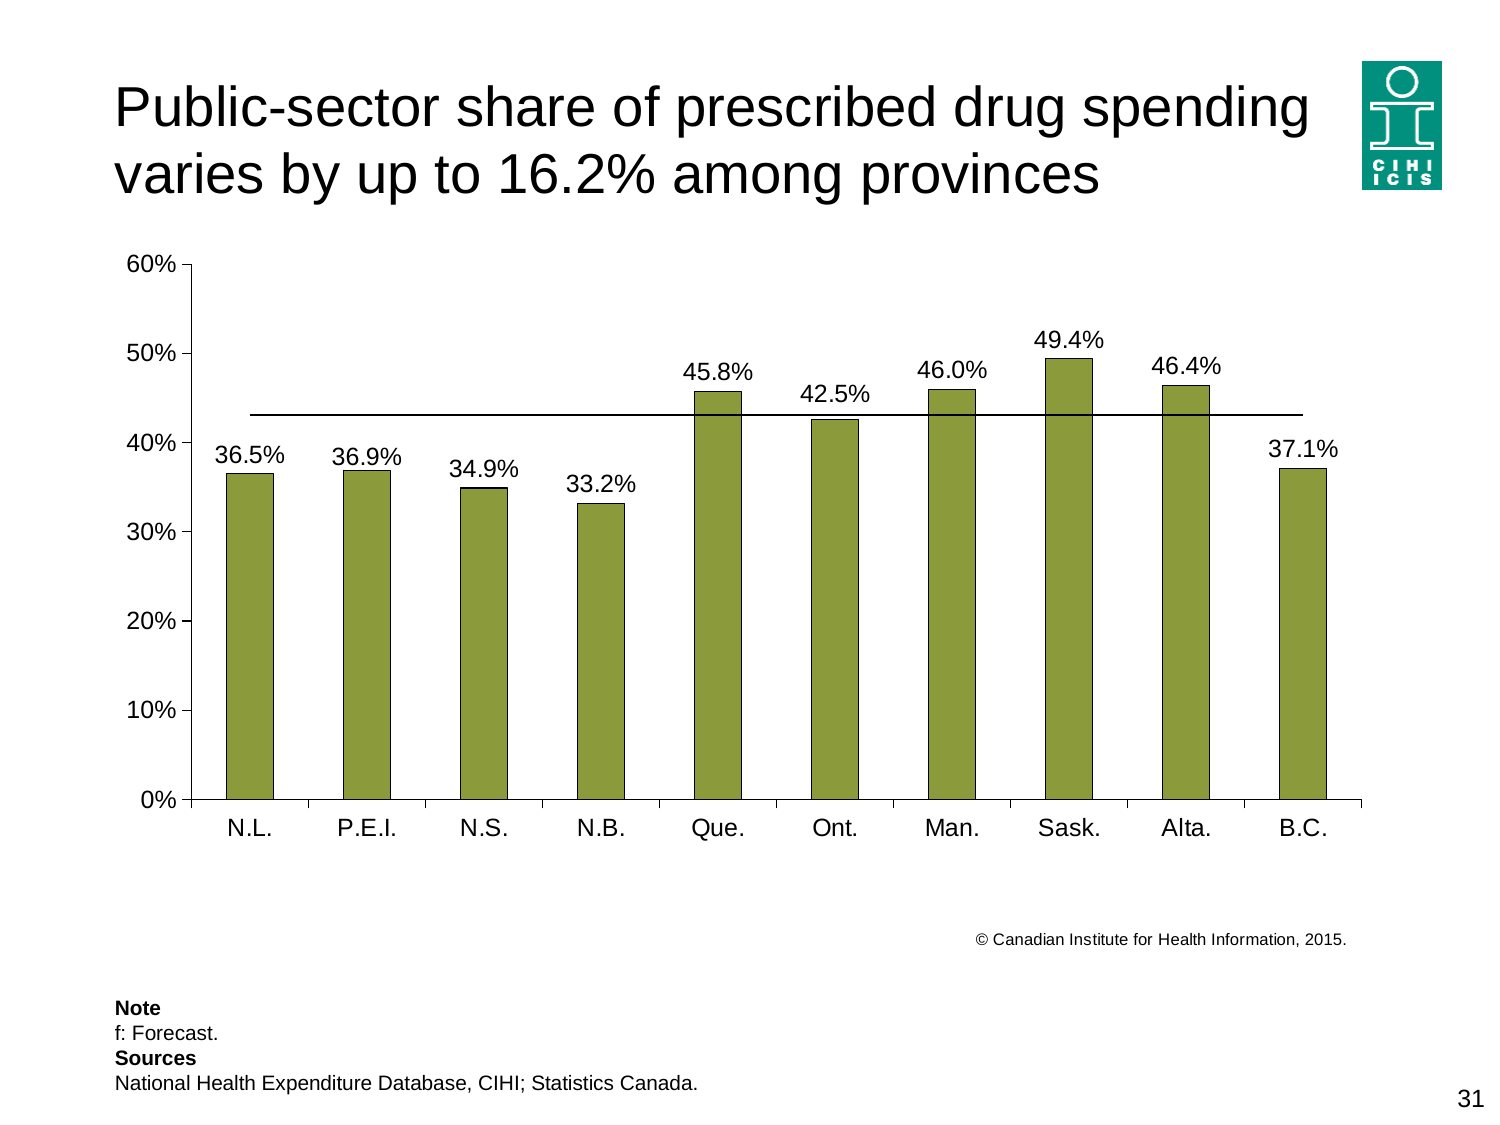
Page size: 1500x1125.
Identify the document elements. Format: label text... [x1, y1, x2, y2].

text_box Note f: Forecast. Sources National Health Expenditure Database, CIHI; Statistics Canada. [99, 987, 738, 1103]
slide_number 31 [1337, 1074, 1500, 1125]
chart [112, 239, 1363, 951]
title Public-sector share of prescribed drug spending varies by up to 16.2% among provinces [99, 62, 1350, 213]
picture [1362, 61, 1442, 190]
